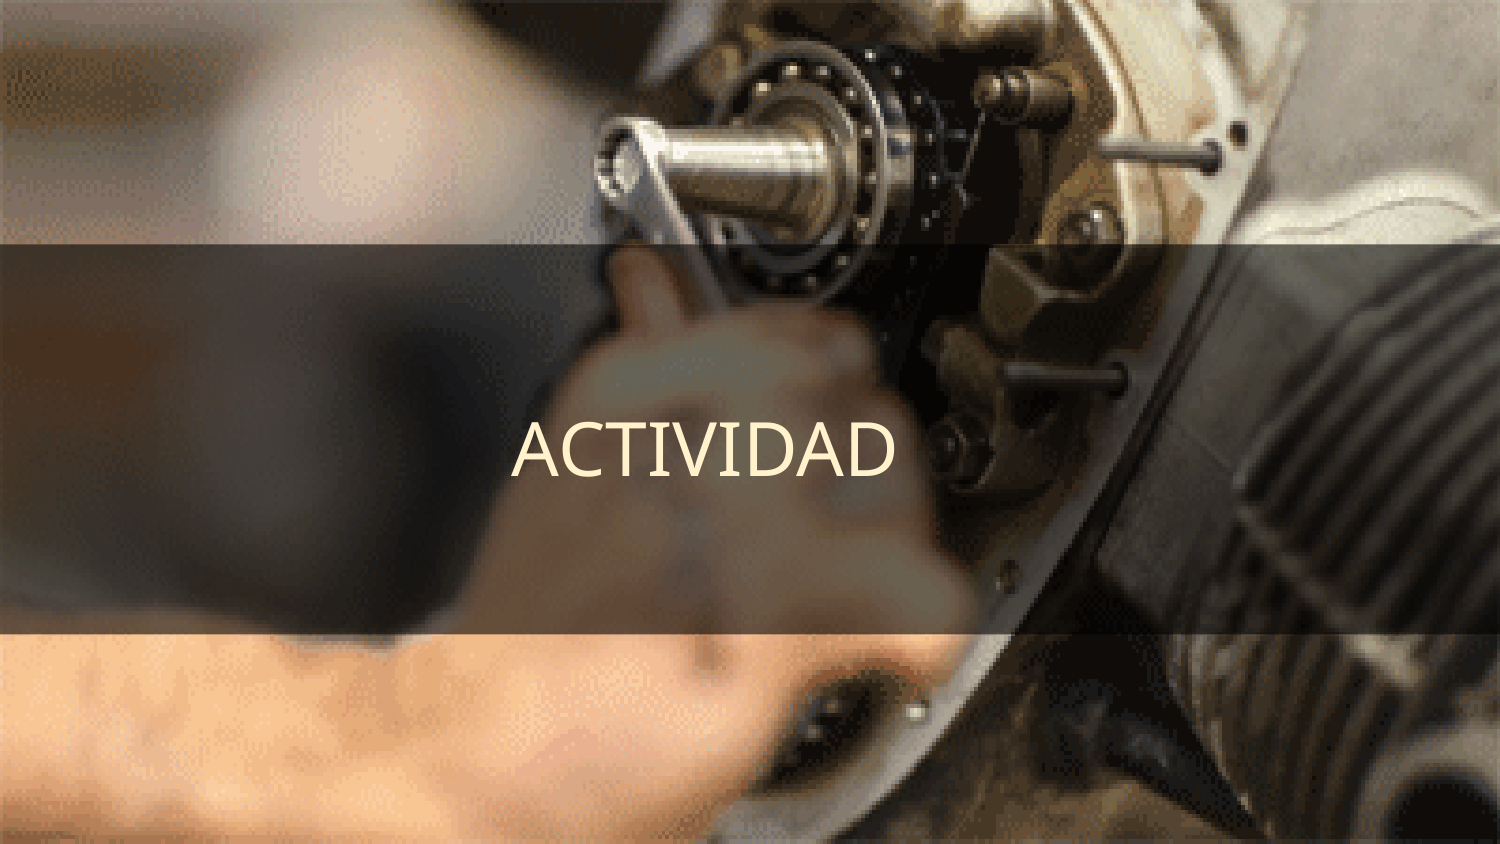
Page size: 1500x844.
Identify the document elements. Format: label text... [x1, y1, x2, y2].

title ACTIVIDAD [439, 401, 973, 507]
picture [0, 0, 1500, 244]
text_box [0, 244, 1500, 635]
picture [0, 635, 1500, 844]
